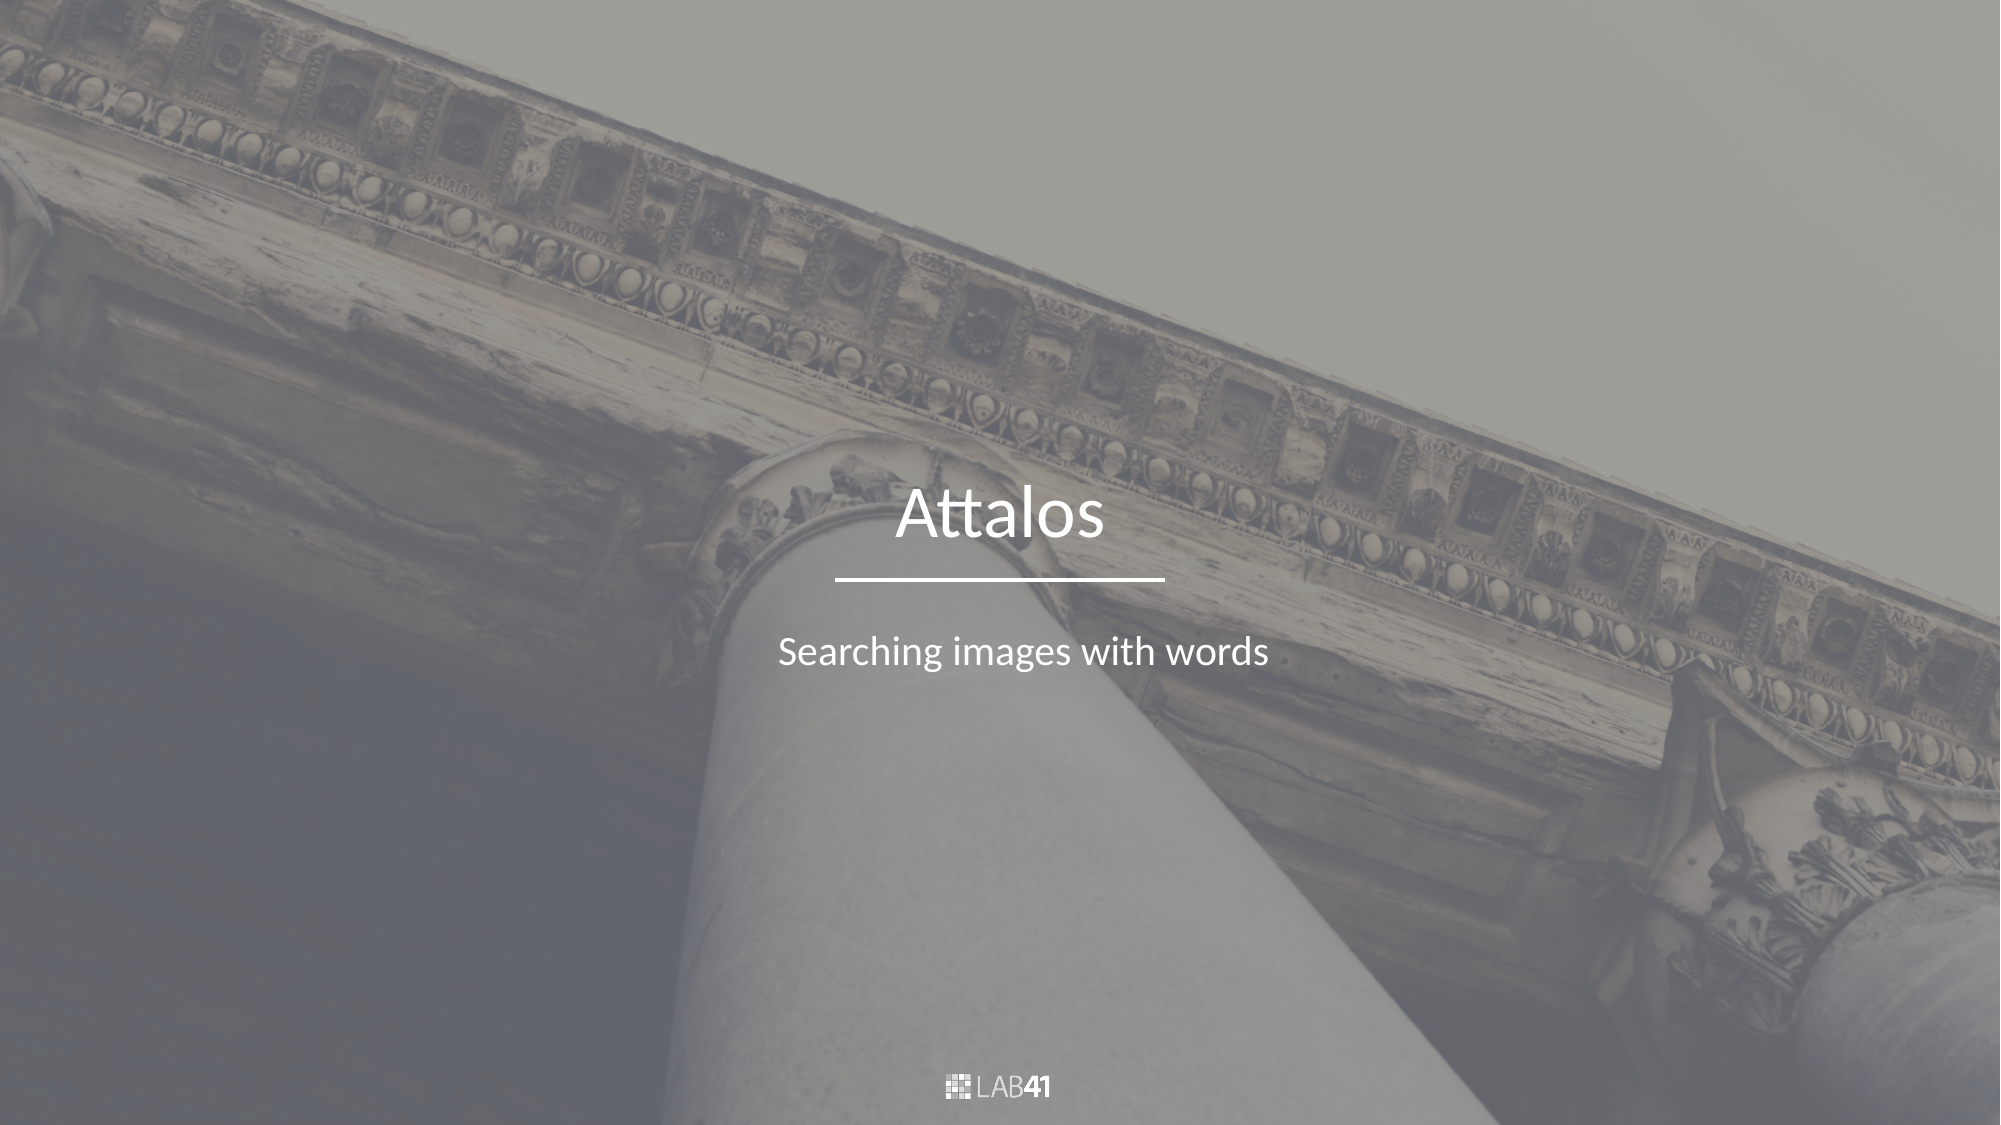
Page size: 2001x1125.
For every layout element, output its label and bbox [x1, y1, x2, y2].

text_box [0, 0, 2000, 1125]
